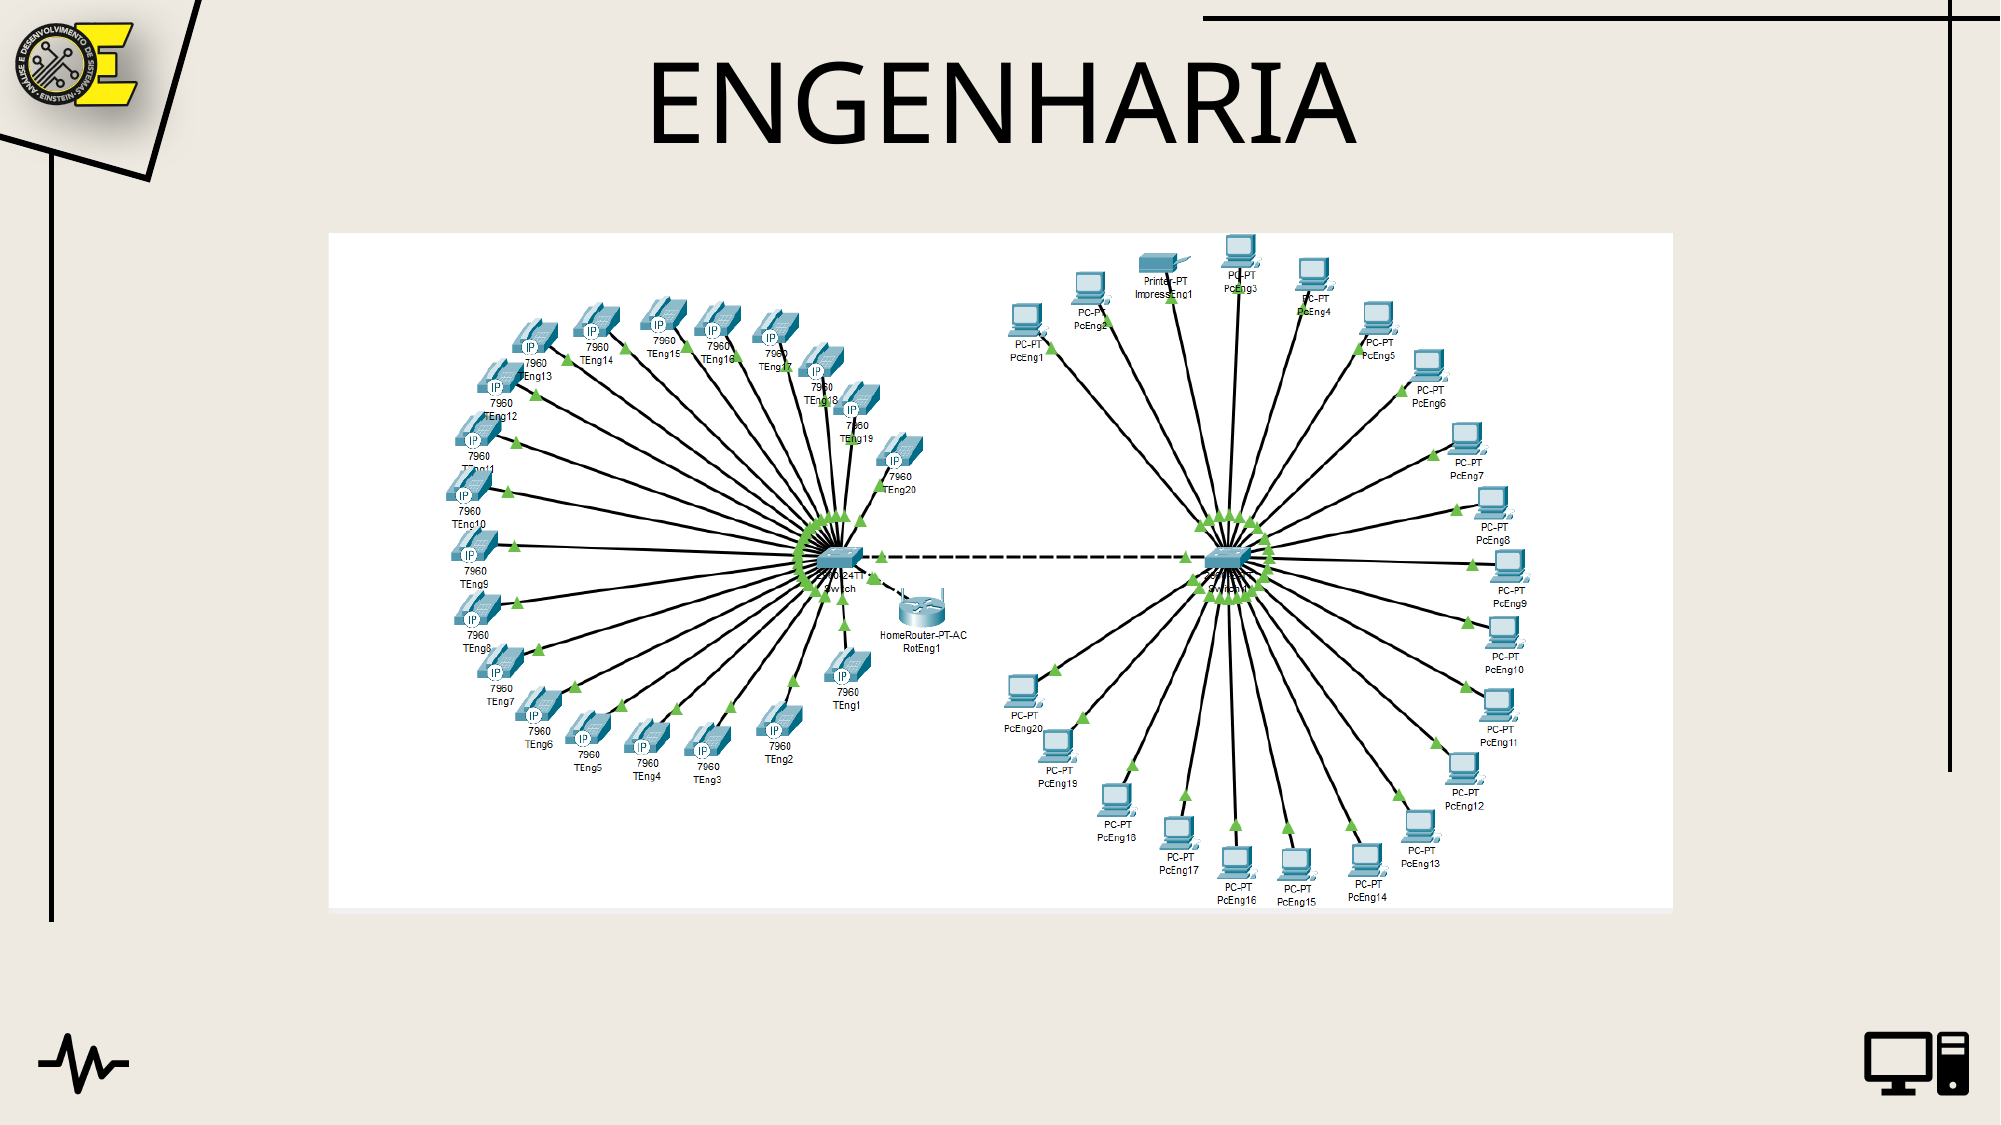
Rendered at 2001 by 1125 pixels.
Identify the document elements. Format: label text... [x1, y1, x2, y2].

picture [29, 1009, 138, 1118]
picture [1862, 1009, 1971, 1118]
picture [15, 7, 138, 130]
title ENGENHARIA [419, 18, 1582, 197]
text_box [0, 0, 200, 180]
picture [328, 233, 1673, 914]
